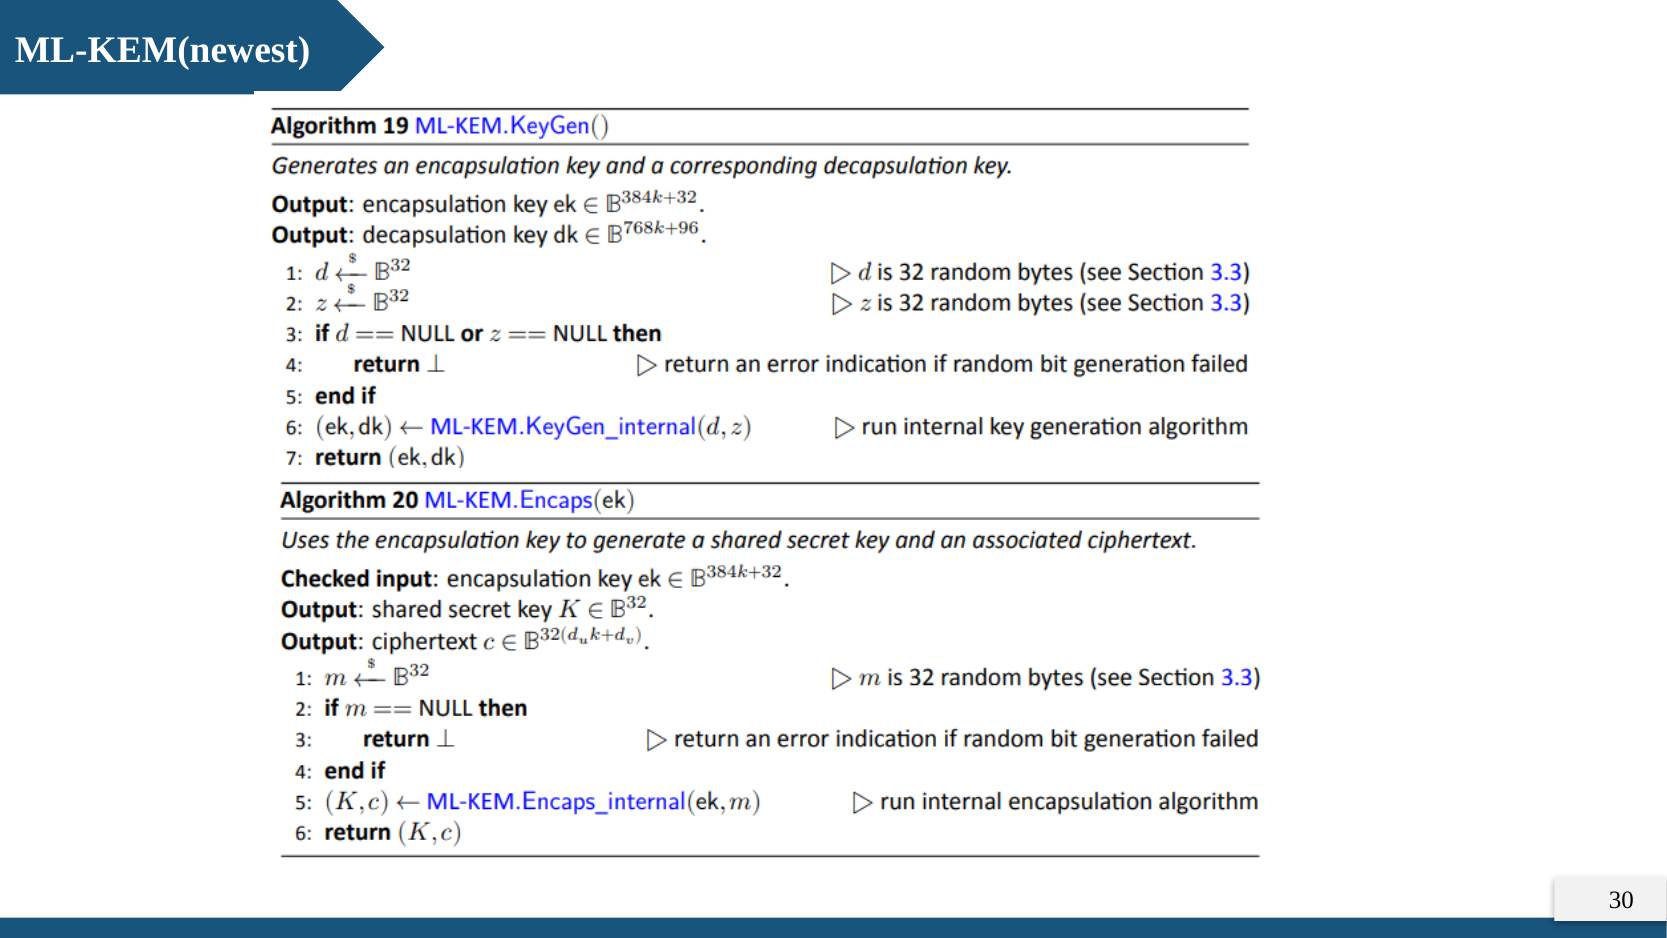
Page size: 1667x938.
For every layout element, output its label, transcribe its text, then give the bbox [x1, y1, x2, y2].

text_box 30 [1554, 876, 1667, 921]
text_box ML-KEM(newest) [0, 0, 387, 97]
text_box [0, 915, 1667, 938]
picture [254, 91, 1275, 872]
